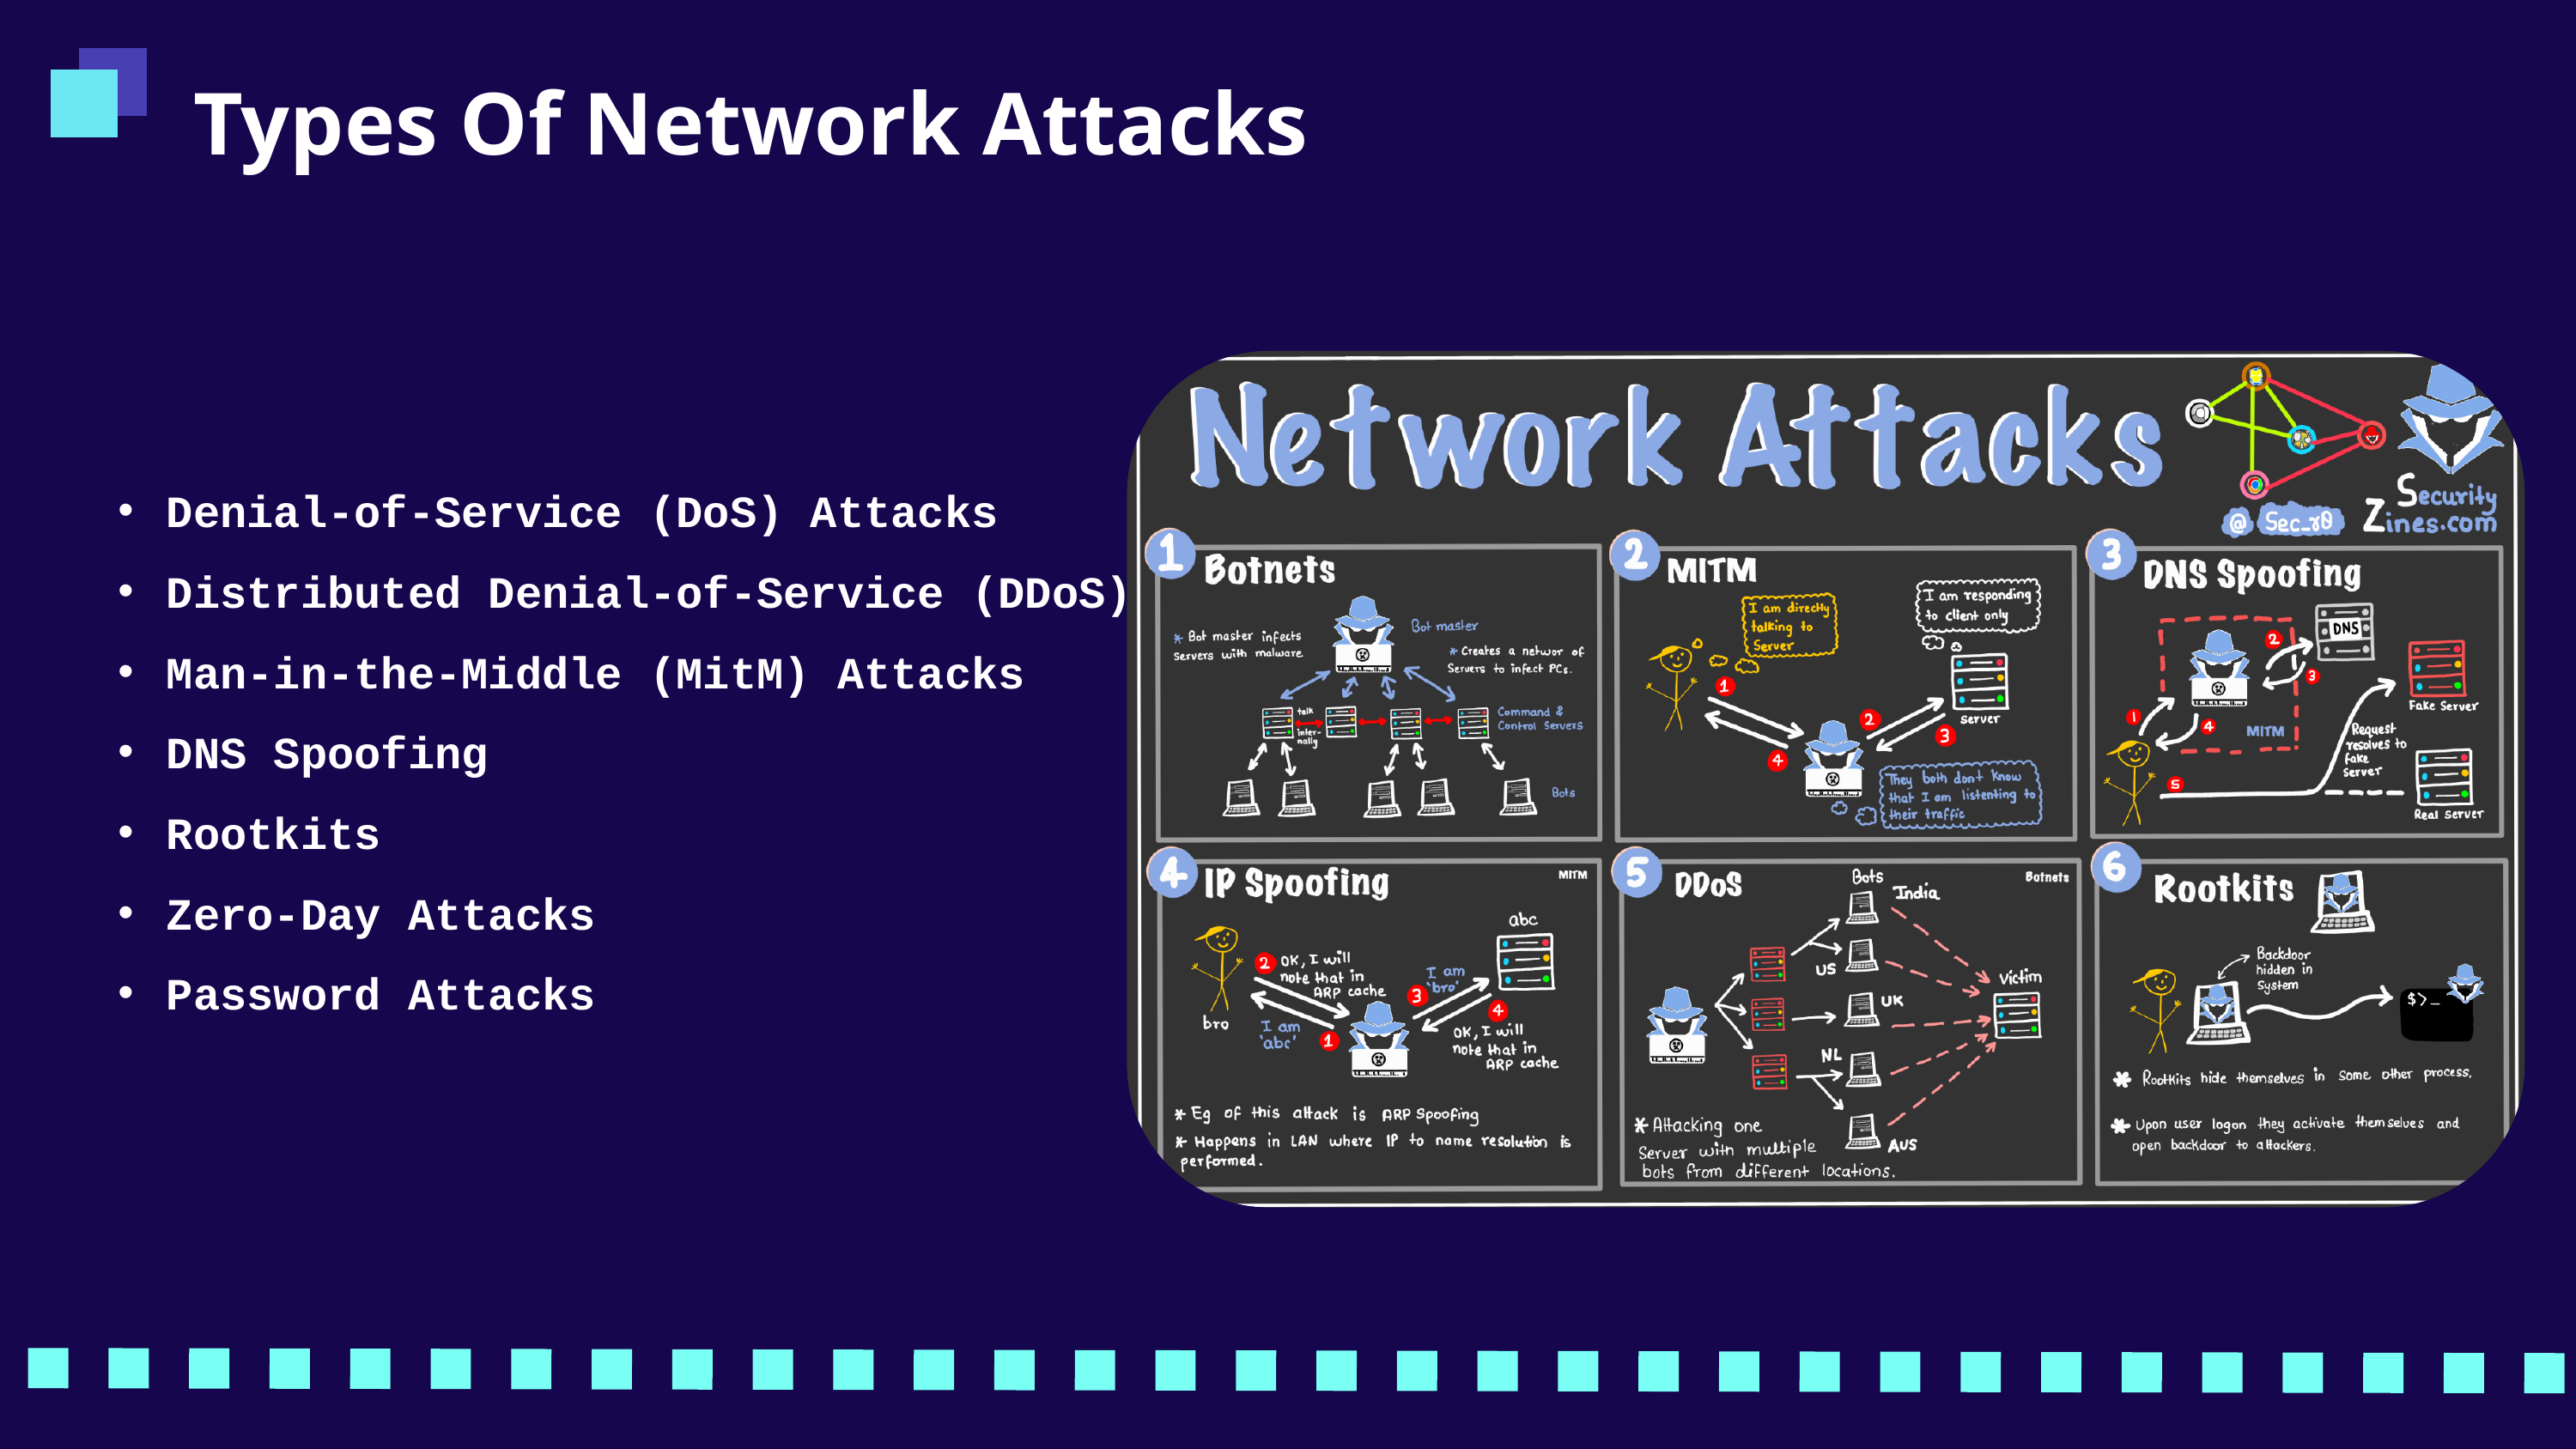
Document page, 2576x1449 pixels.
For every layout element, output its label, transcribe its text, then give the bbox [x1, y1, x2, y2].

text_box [78, 47, 148, 117]
text_box Denial-of-Service (DoS) Attacks Distributed Denial-of-Service (DDoS) Attacks Man-in-the-Middle (MitM) Attacks DNS Spoofing Rootkits Zero-Day Attacks Password Attacks [53, 456, 1122, 1020]
text_box Types Of Network Attacks [193, 0, 1969, 172]
picture [1127, 350, 2525, 1208]
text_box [50, 69, 118, 138]
